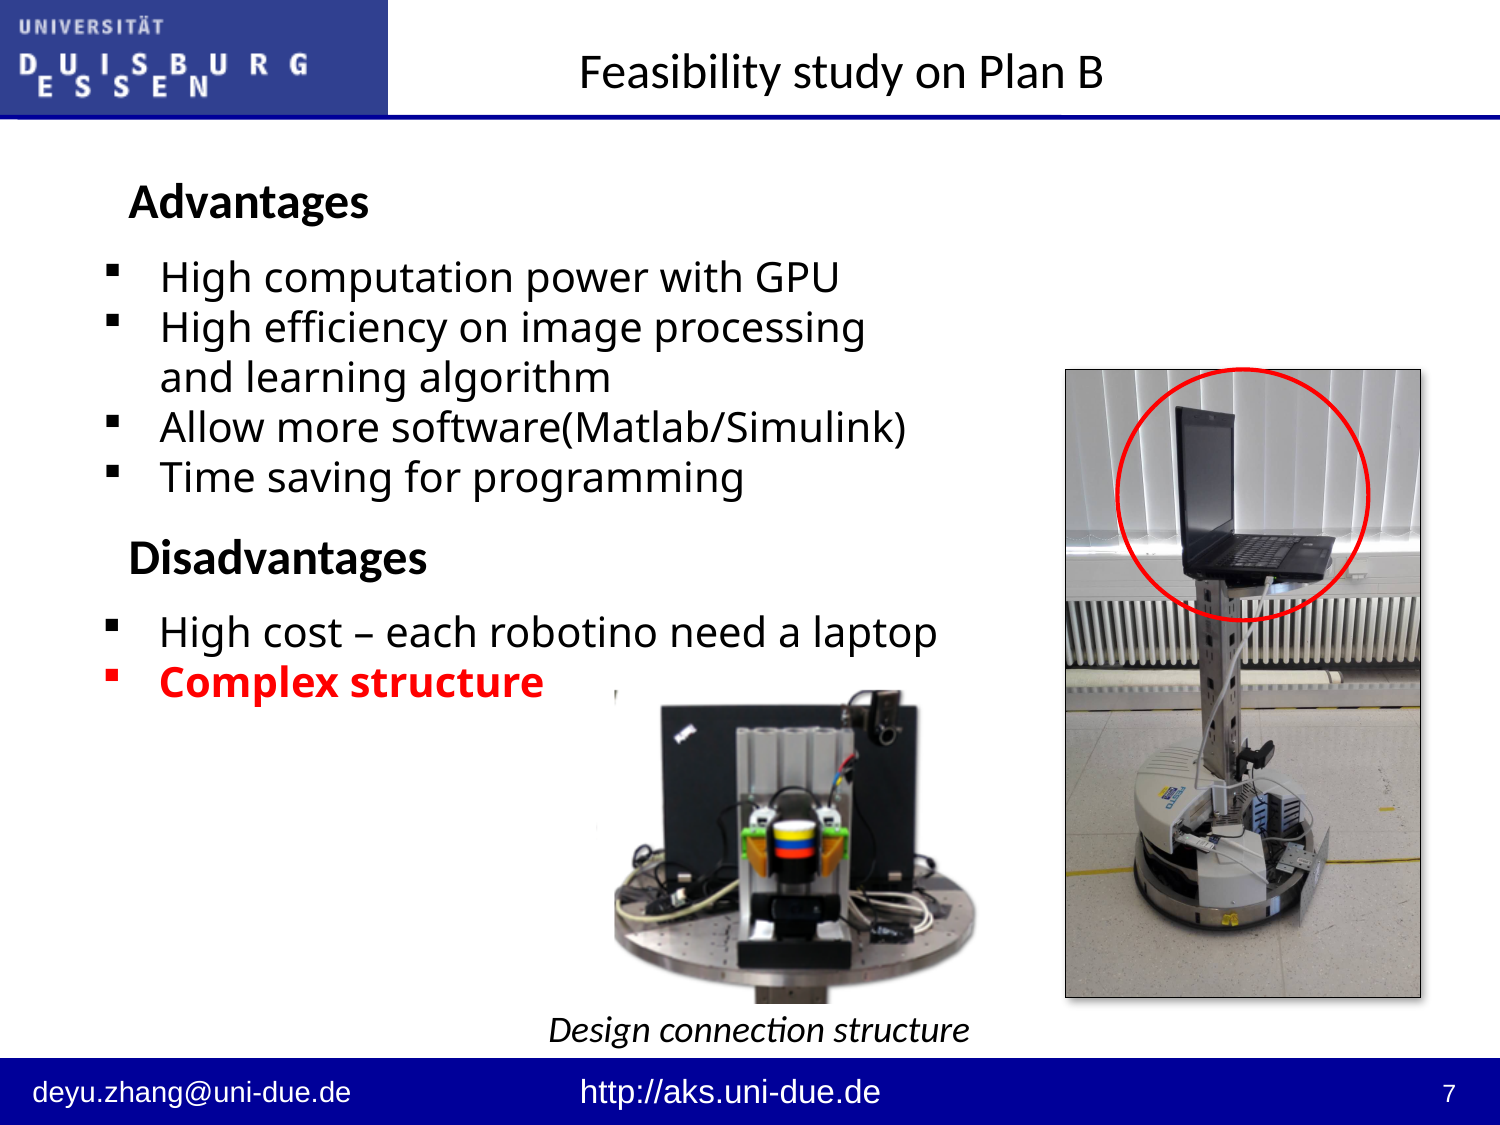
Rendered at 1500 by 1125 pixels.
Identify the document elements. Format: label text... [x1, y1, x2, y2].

text_box Design connection structure [533, 997, 994, 1058]
picture [596, 673, 1000, 1004]
picture [0, 0, 388, 114]
picture [1065, 369, 1421, 998]
text_box Feasibility study on Plan B [564, 30, 1120, 106]
text_box High computation power with GPU High efficiency on image processing and learning algorithm Allow more software(Matlab/Simulink) Time saving for programming [88, 243, 963, 509]
text_box Disadvantages [113, 516, 443, 592]
text_box High cost – each robotino need a laptop Complex structure [87, 598, 997, 713]
text_box Advantages [113, 160, 385, 236]
